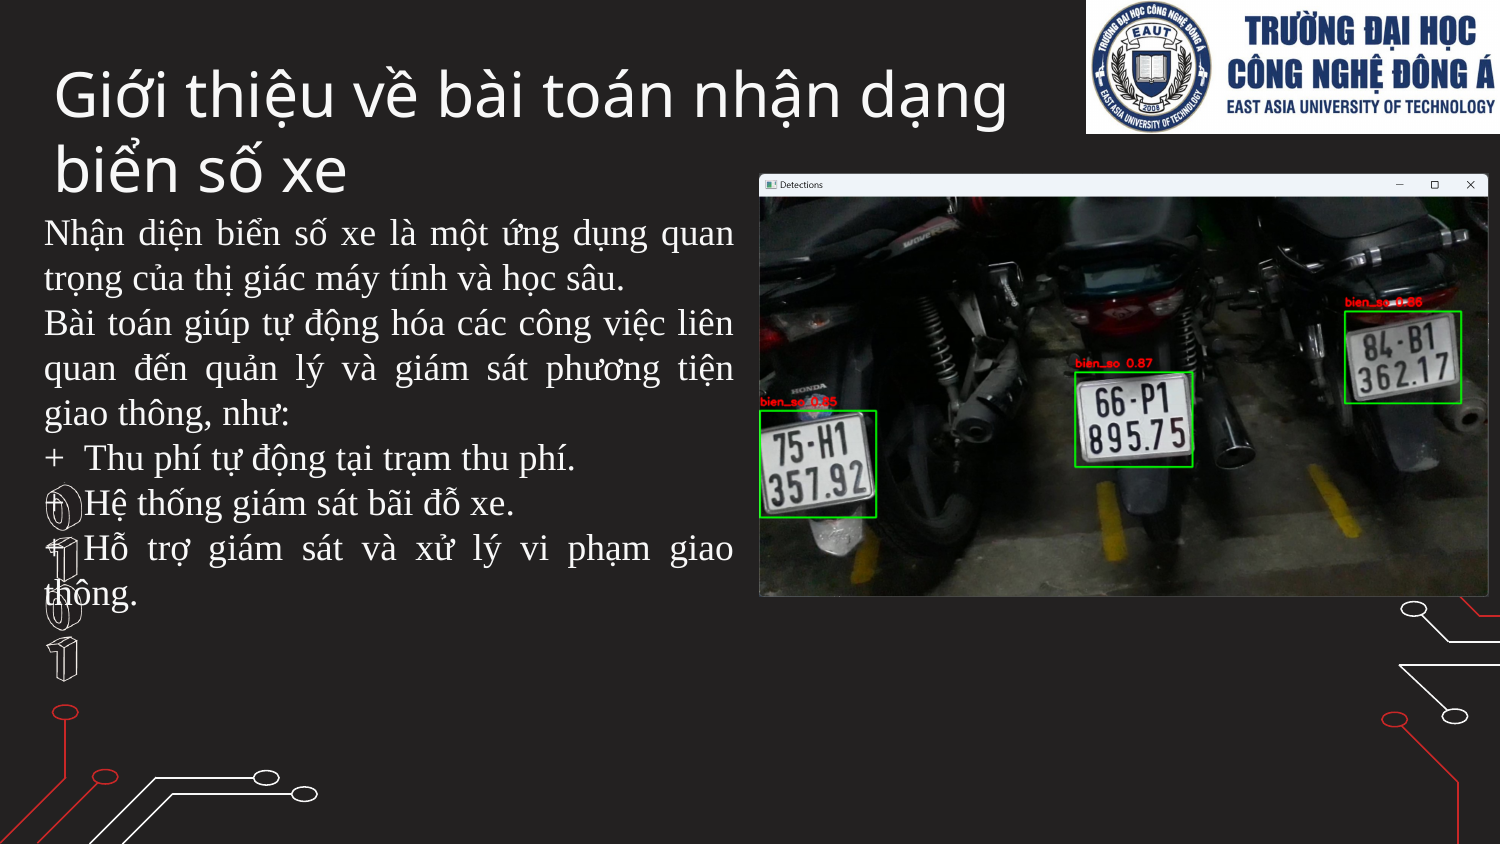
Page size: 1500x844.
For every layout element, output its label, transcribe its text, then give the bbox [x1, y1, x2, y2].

title Giới thiệu về bài toán nhận dạng biển số xe [38, 39, 1080, 134]
picture [758, 173, 1489, 597]
picture [1086, 0, 1500, 134]
picture [45, 524, 83, 682]
text_box [138, 687, 708, 820]
subtitle Nhận diện biển số xe là một ứng dụng quan trọng của thị giác máy tính và học sâu. Bài toán giúp tự động hóa các công việc liên quan đến quản lý và giám sát phương tiện giao thông, như: + Thu phí tự động tại trạm thu phí. + Hệ thống giám sát bãi đỗ xe. + Hỗ trợ giám sát và xử lý vi phạm giao thông. [28, 297, 750, 524]
